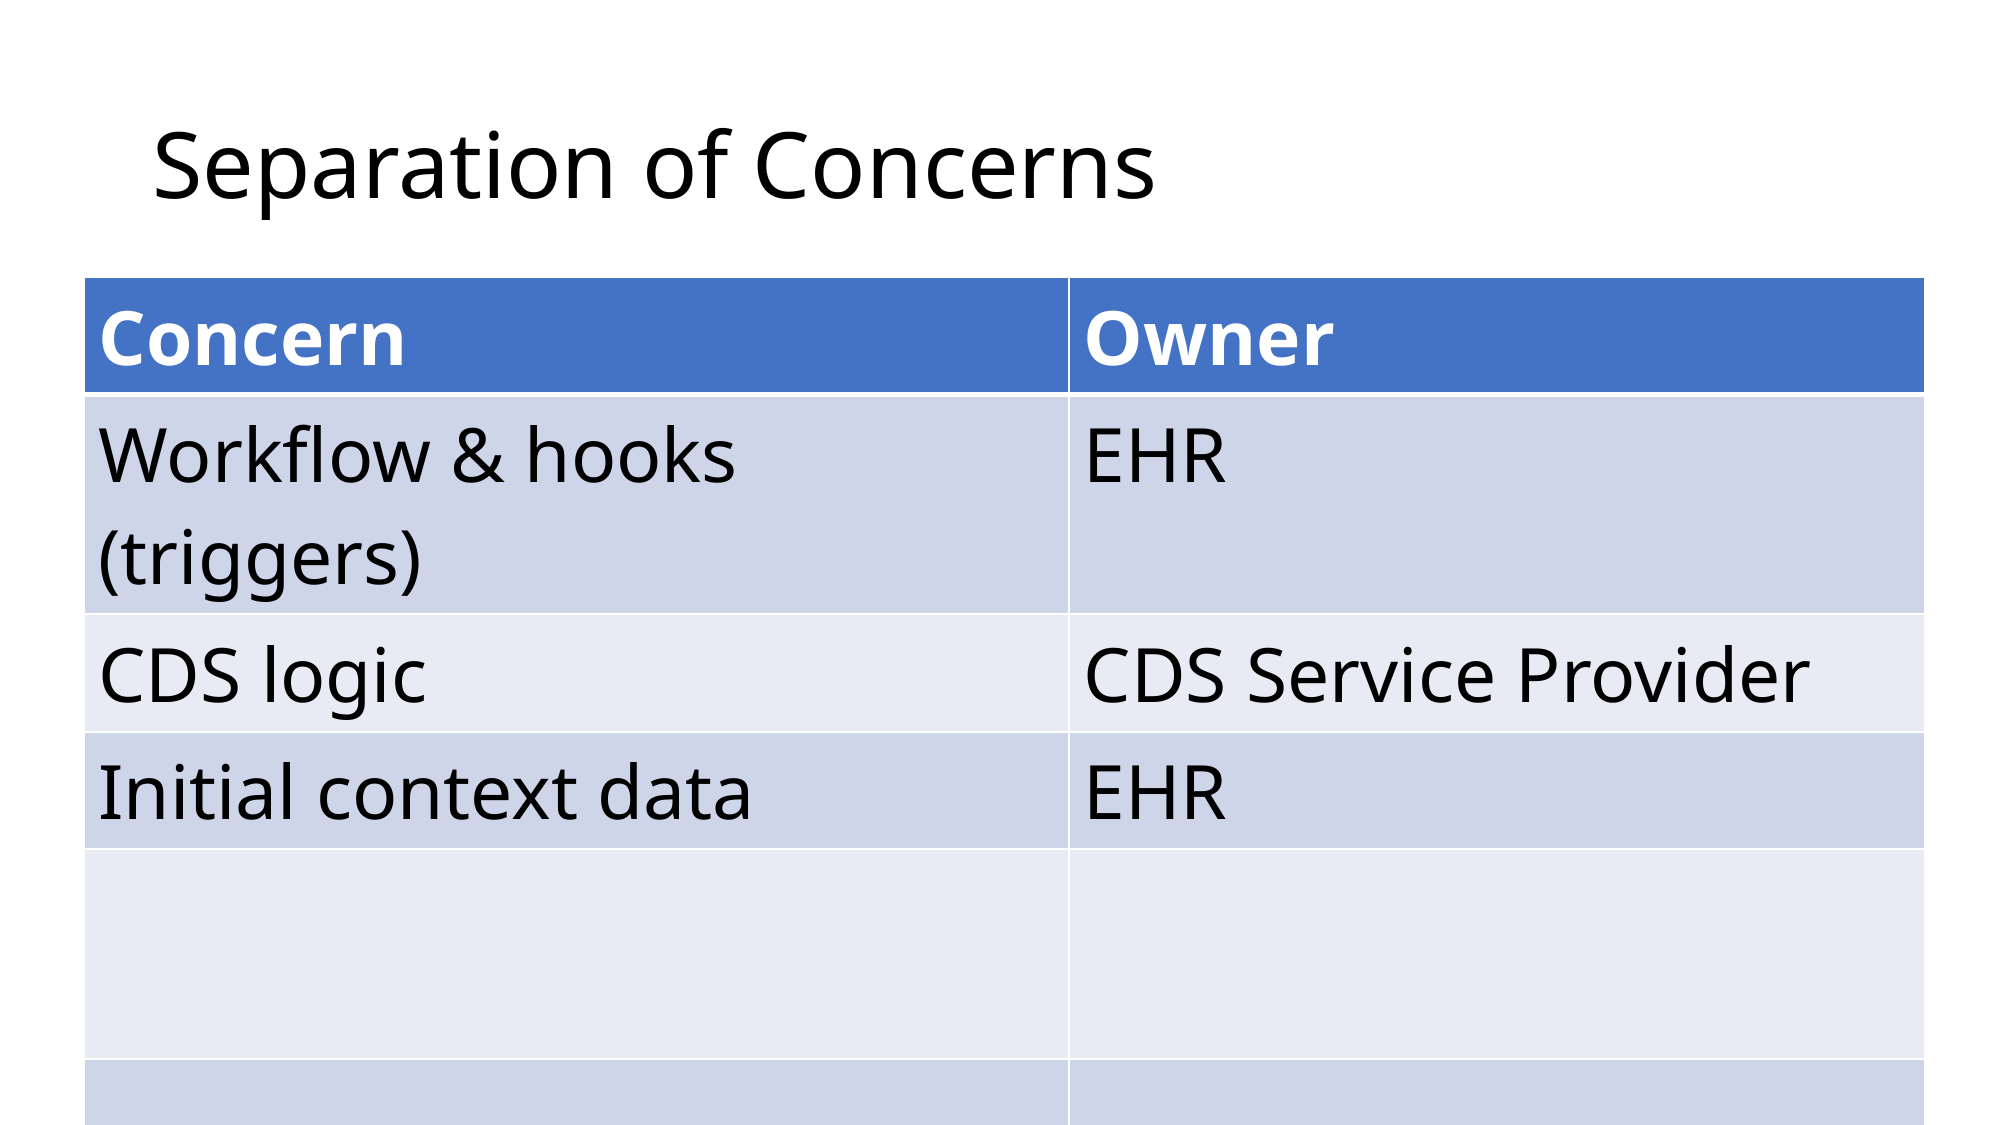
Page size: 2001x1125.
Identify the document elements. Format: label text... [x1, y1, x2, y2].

table_cell [1070, 850, 1924, 1058]
table_cell EHR [1070, 733, 1924, 848]
table_cell EHR [1070, 397, 1924, 613]
table_header Concern [85, 278, 1068, 392]
table_cell CDS Service Provider [1070, 615, 1924, 731]
title Separation of Concerns [137, 59, 1863, 276]
table_cell Workflow & hooks (triggers) [85, 397, 1068, 613]
table_cell Initial context data [85, 733, 1068, 848]
table_cell [85, 1060, 1068, 1125]
table_cell [85, 850, 1068, 1058]
table_cell CDS logic [85, 615, 1068, 731]
table_header Owner [1070, 278, 1924, 392]
table_cell [1070, 1060, 1924, 1125]
